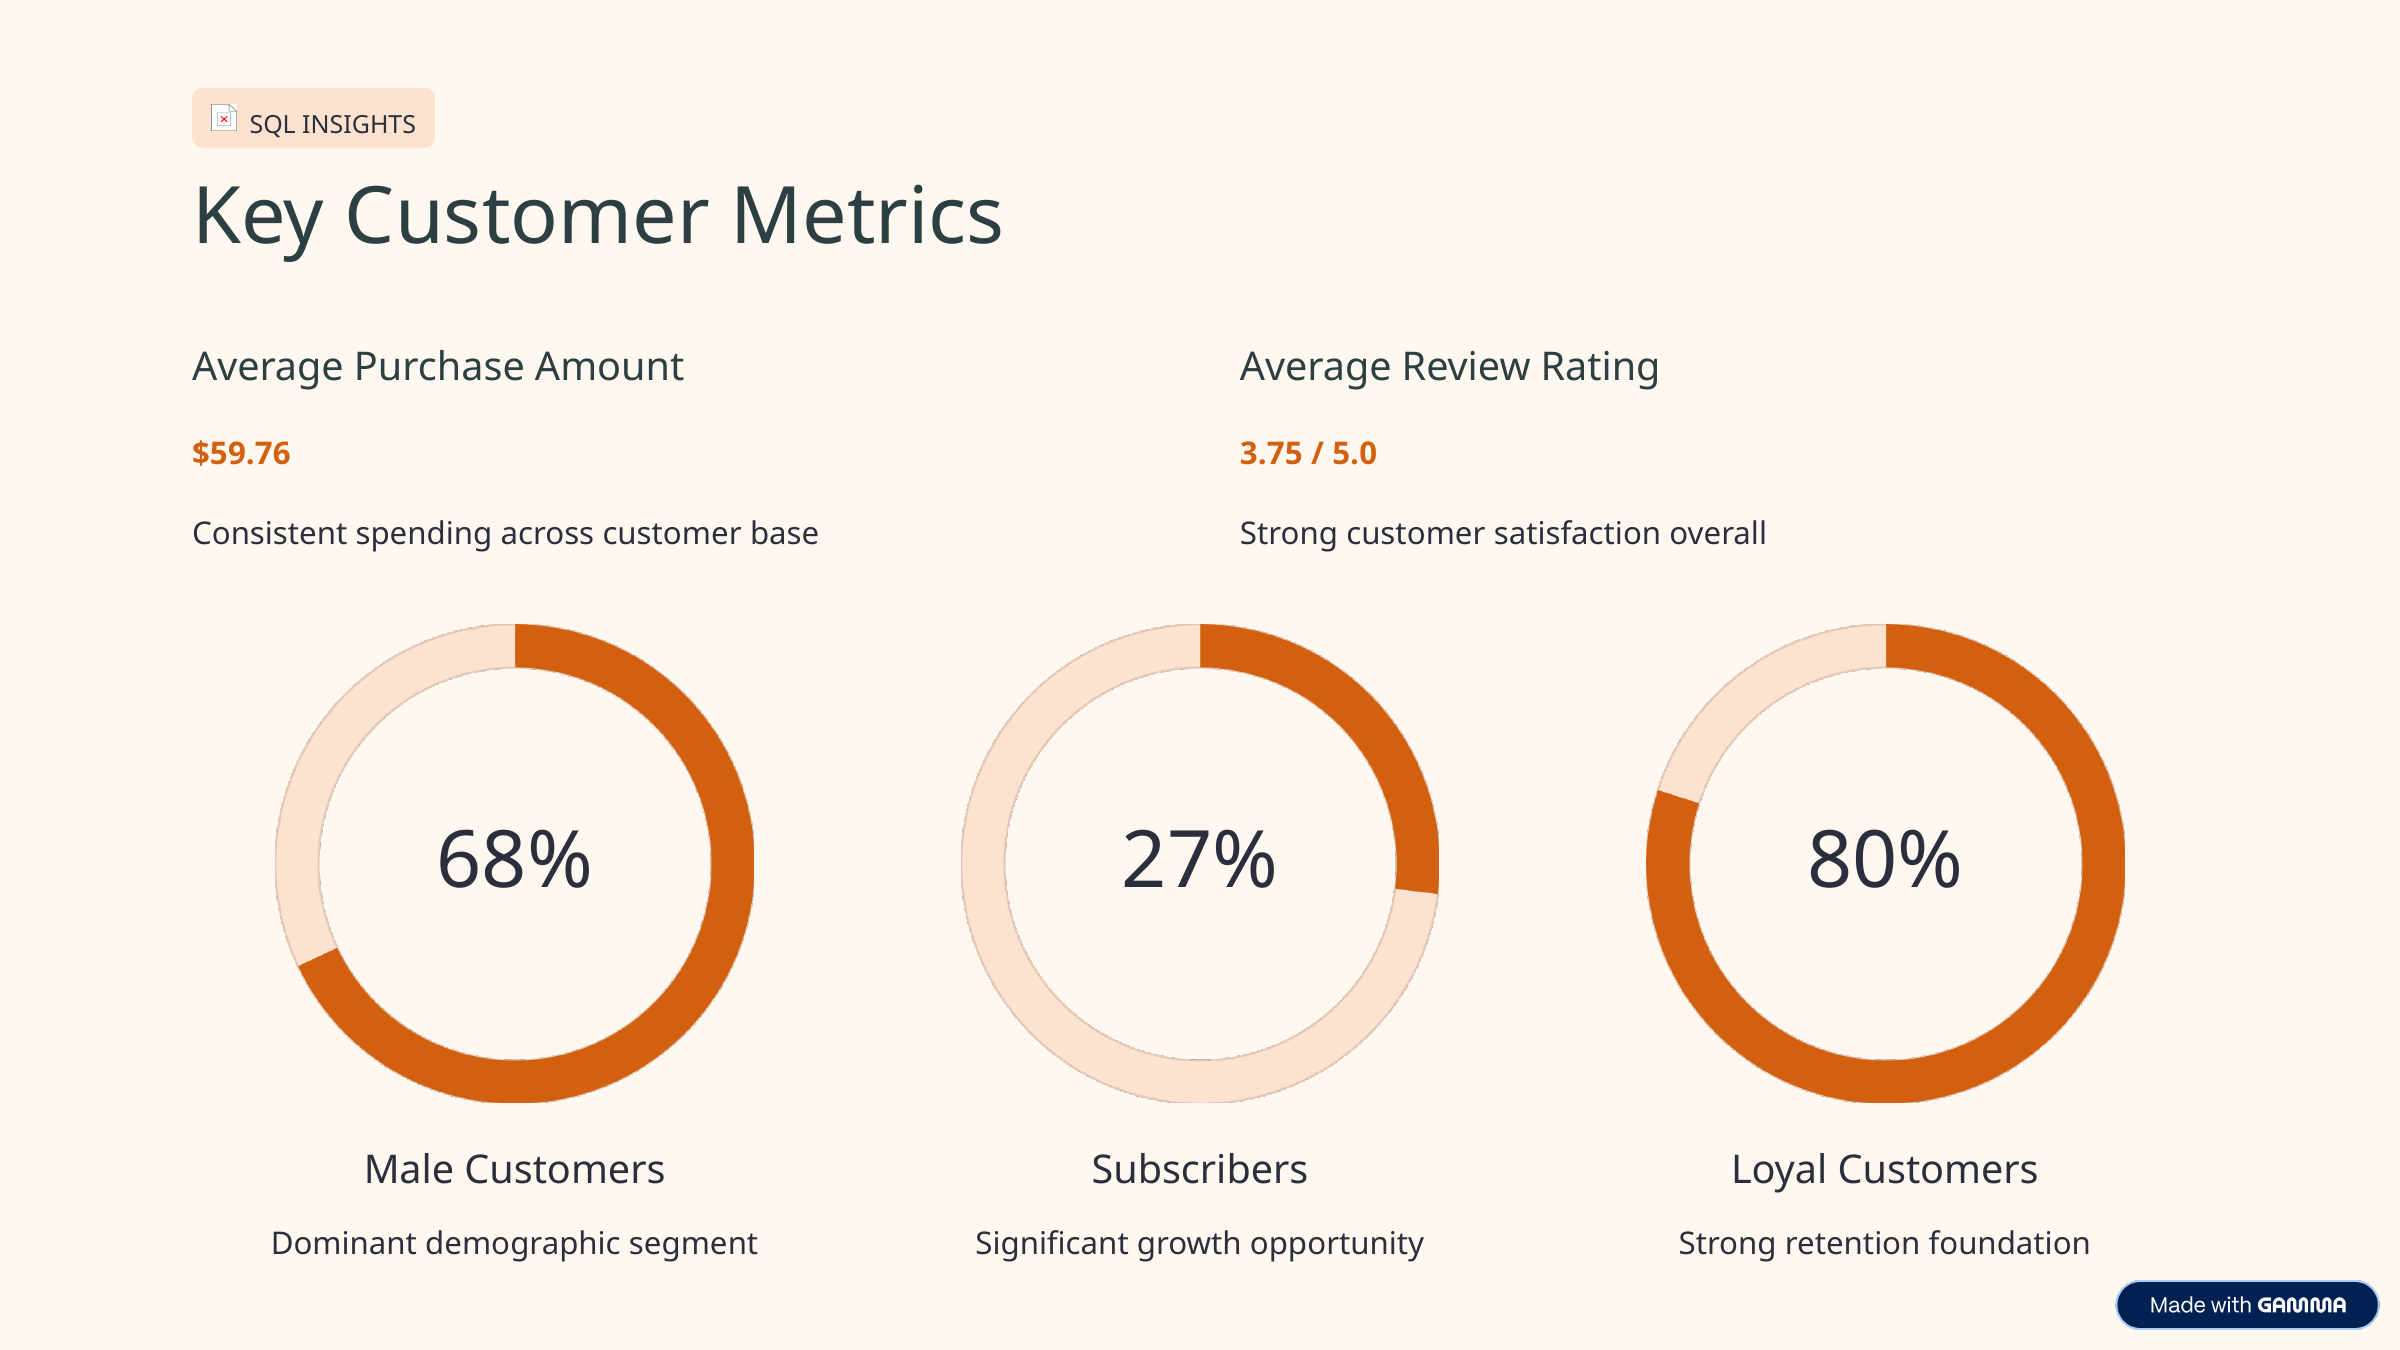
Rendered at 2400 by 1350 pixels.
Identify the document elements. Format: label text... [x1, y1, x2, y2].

picture [960, 624, 1439, 1103]
text_box Consistent spending across customer base [192, 500, 1162, 552]
text_box 3.75 / 5.0 [1240, 421, 2209, 473]
text_box $59.76 [192, 421, 1162, 473]
text_box Male Customers [315, 1142, 714, 1192]
picture [1646, 624, 2125, 1103]
picture [2106, 1271, 2389, 1339]
picture [211, 104, 237, 131]
text_box SQL INSIGHTS [249, 97, 416, 139]
picture [275, 624, 754, 1103]
text_box Average Review Rating [1240, 339, 1663, 390]
text_box Key Customer Metrics [192, 160, 1009, 260]
text_box Average Purchase Amount [192, 339, 686, 390]
text_box Dominant demographic segment [192, 1211, 838, 1263]
text_box Loyal Customers [1685, 1142, 2085, 1192]
text_box [192, 87, 435, 148]
text_box Strong retention foundation [1562, 1211, 2208, 1263]
text_box Significant growth opportunity [877, 1211, 1523, 1263]
text_box Subscribers [1000, 1142, 1400, 1192]
text_box Strong customer satisfaction overall [1240, 500, 2209, 552]
